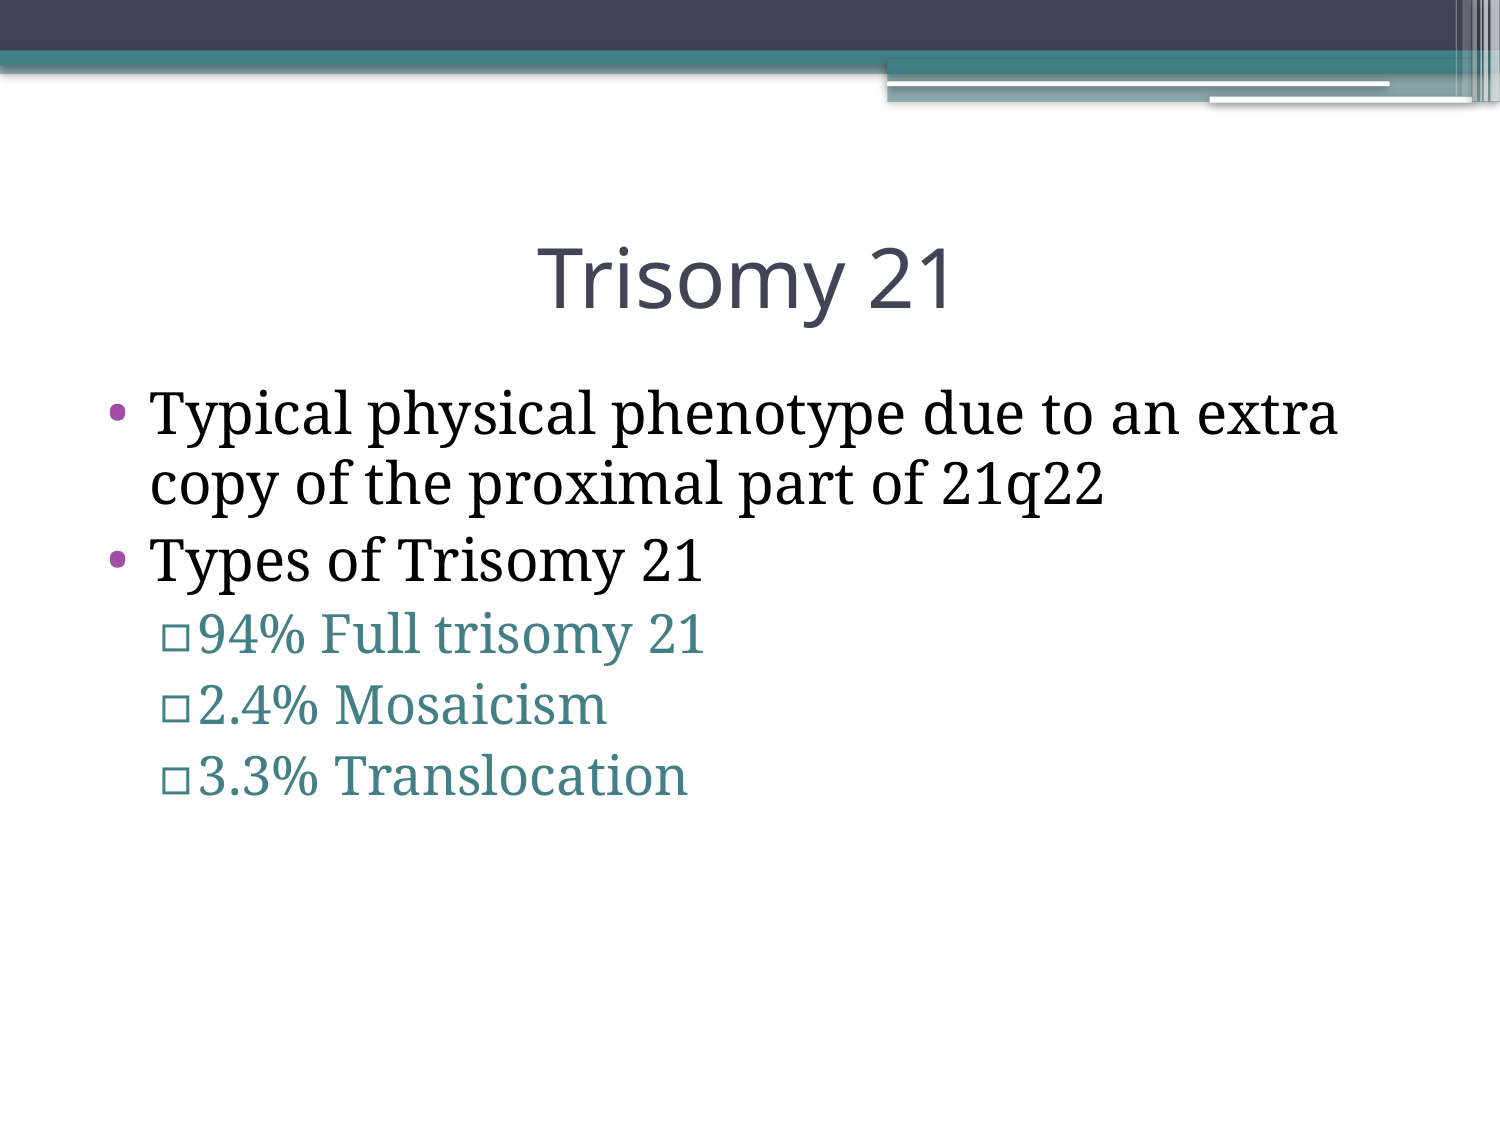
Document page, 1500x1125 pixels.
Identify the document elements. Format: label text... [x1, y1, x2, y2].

title Trisomy 21 [75, 187, 1425, 363]
list Typical physical phenotype due to an extra copy of the proximal part of 21q22 Types of Trisomy 21 94% Full trisomy 21 2.4% Mosaicism 3.3% Translocation [75, 369, 1425, 1079]
